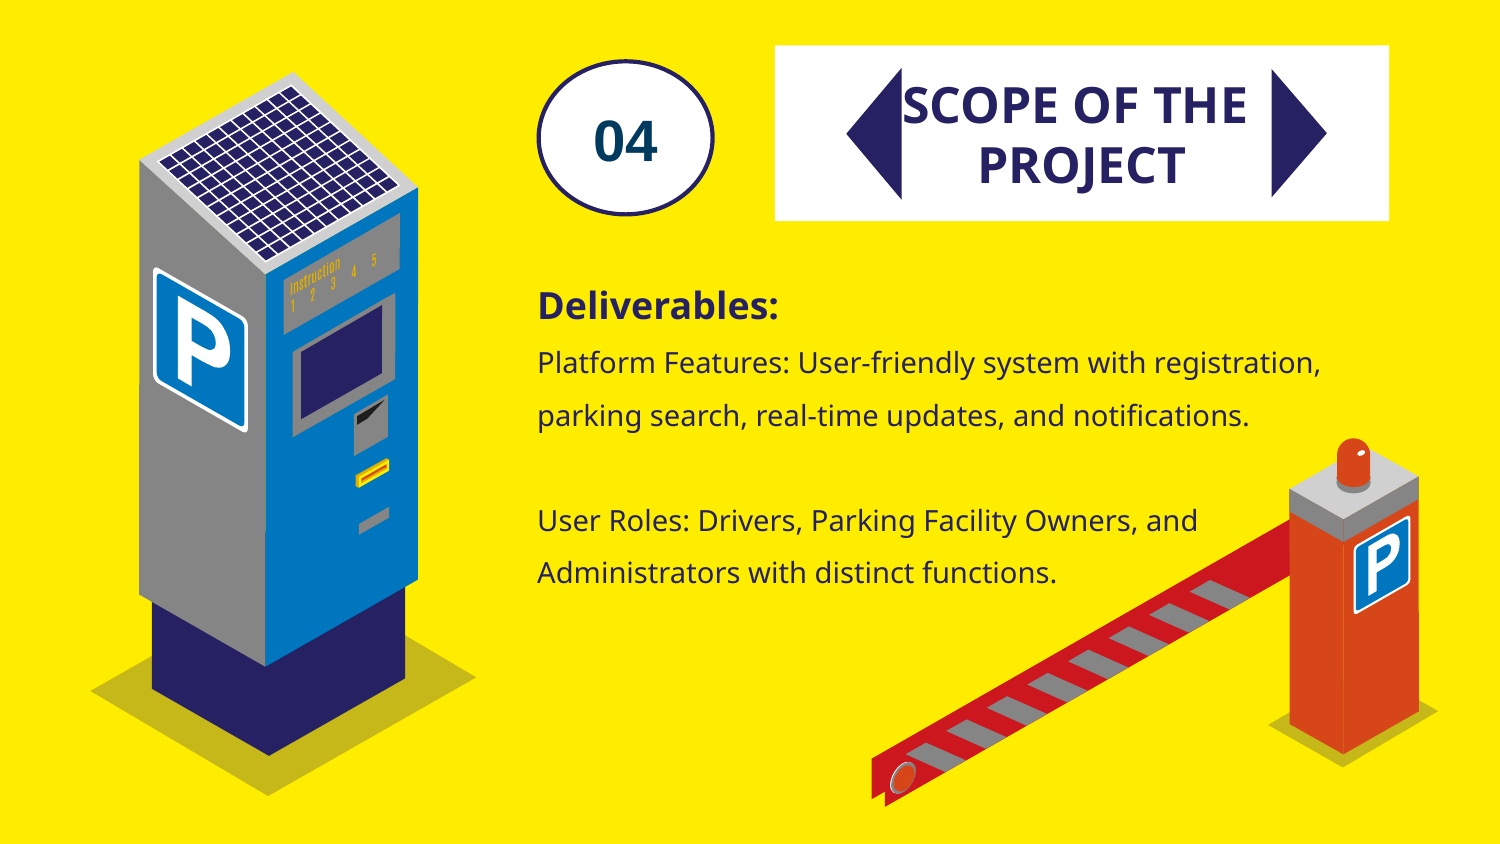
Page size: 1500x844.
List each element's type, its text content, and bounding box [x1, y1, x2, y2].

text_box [90, 71, 477, 797]
title Deliverables: Platform Features: User-friendly system with registration, parking search, real-time updates, and notifications. User Roles: Drivers, Parking Facility Owners, and Administrators with distinct functions. [522, 244, 1377, 561]
title SCOPE OF THE PROJECT [774, 45, 1390, 222]
text_box [846, 67, 902, 200]
text_box [1271, 69, 1327, 198]
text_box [871, 438, 1439, 808]
text_box 04 [536, 59, 715, 217]
